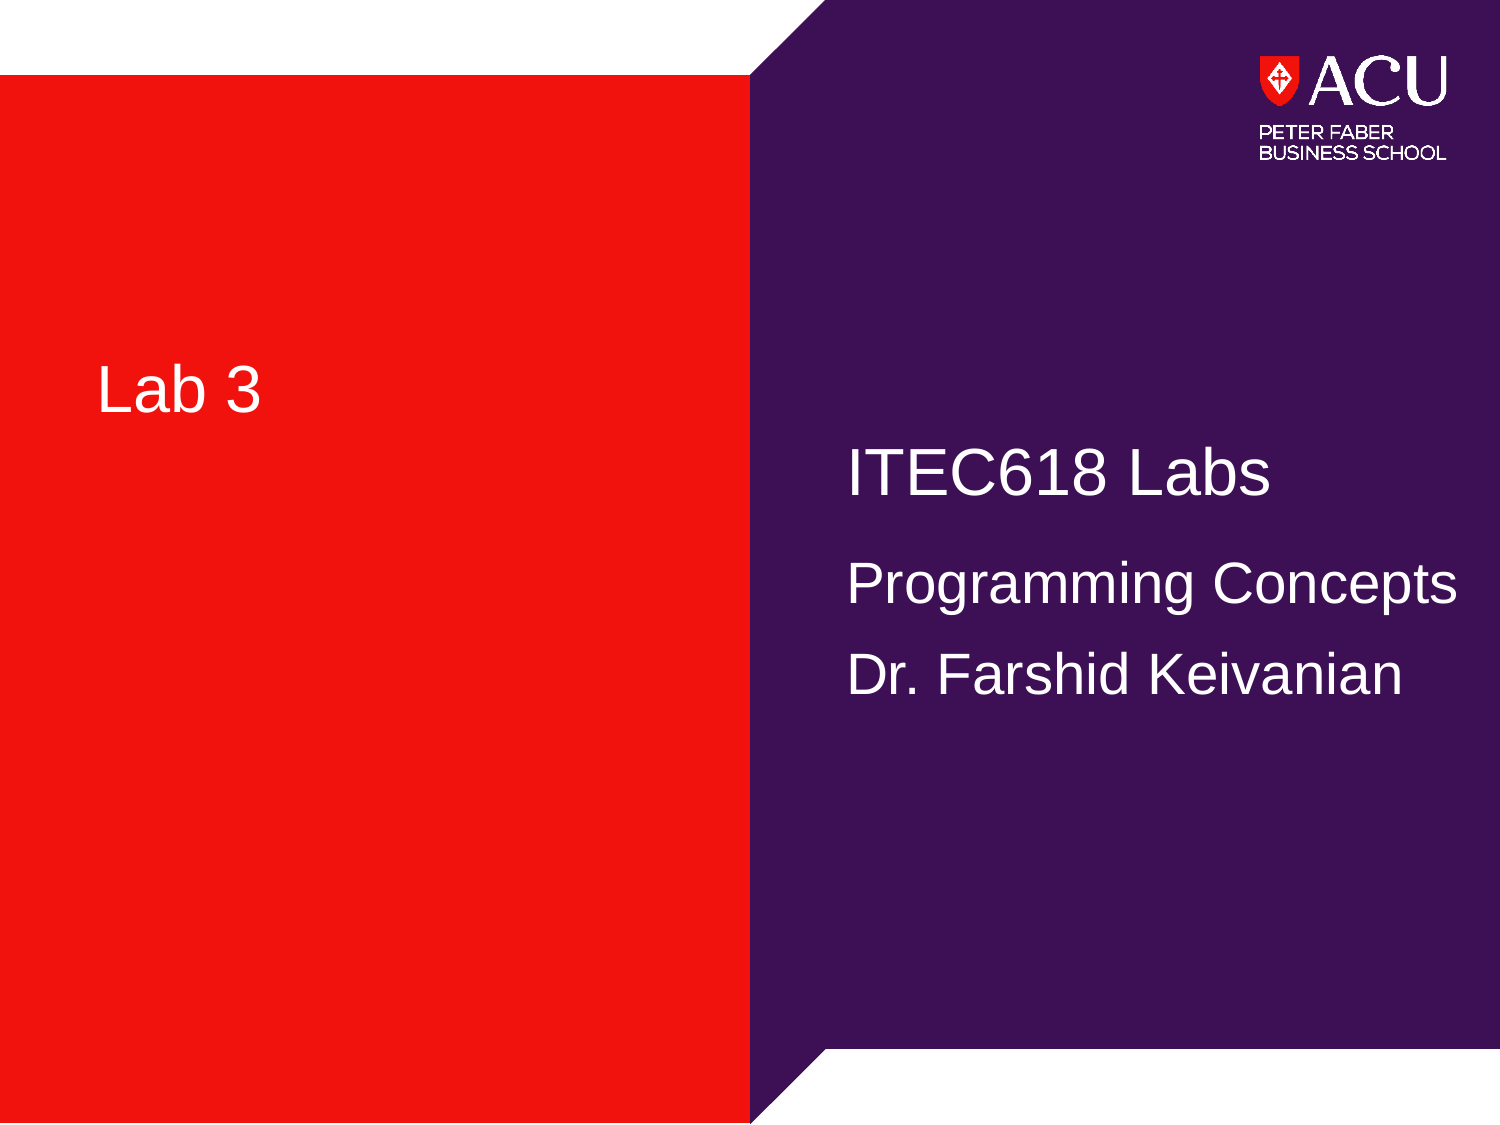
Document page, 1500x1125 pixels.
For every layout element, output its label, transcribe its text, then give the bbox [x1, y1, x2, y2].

text_box Programming Concepts Dr. Farshid Keivanian [831, 537, 1488, 897]
list ITEC618 Labs [831, 420, 1339, 530]
picture [1240, 41, 1466, 175]
text_box Lab 3 [81, 338, 589, 447]
